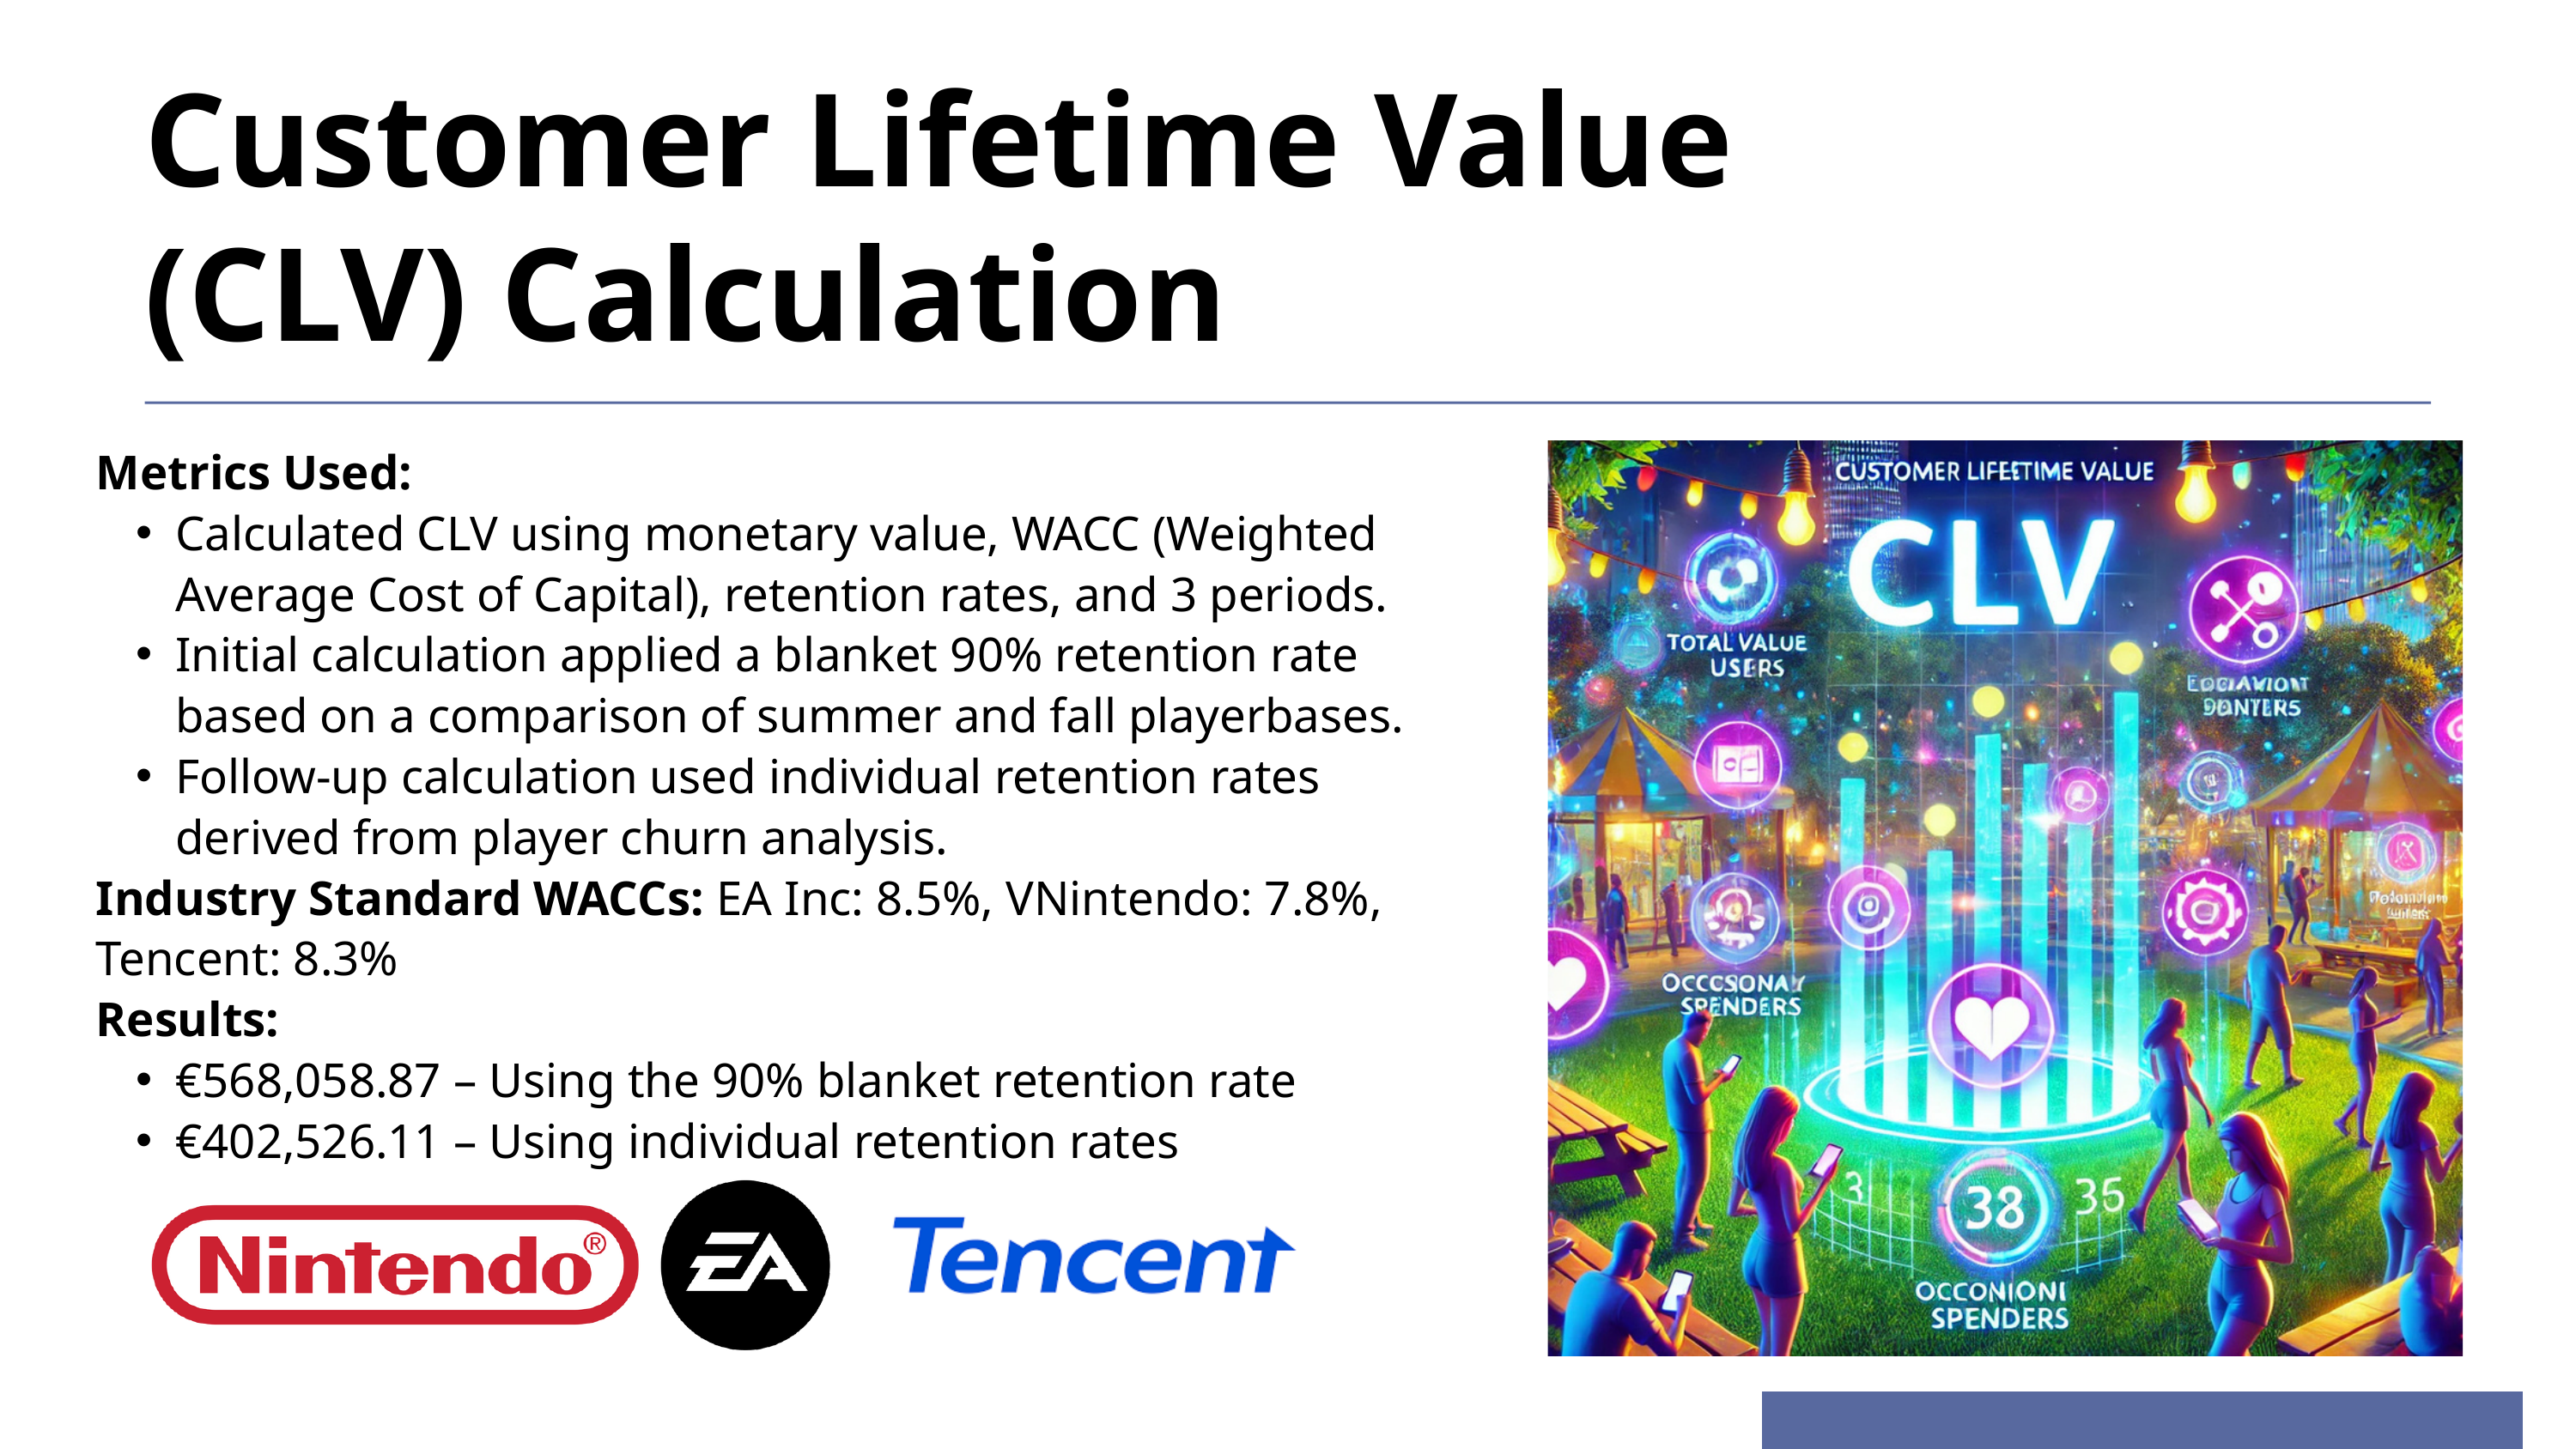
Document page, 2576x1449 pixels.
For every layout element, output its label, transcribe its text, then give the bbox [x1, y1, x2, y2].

text_box Metrics Used: Calculated CLV using monetary value, WACC (Weighted Average Cost of Capital), retention rates, and 3 periods. Initial calculation applied a blanket 90% retention rate based on a comparison of summer and fall playerbases. Follow-up calculation used individual retention rates derived from player churn analysis. Industry Standard WACCs: EA Inc: 8.5%, VNintendo: 7.8%, Tencent: 8.3% Results: €568,058.87 – Using the 90% blanket retention rate €402,526.11 – Using individual retention rates [95, 438, 1453, 1228]
text_box [1547, 440, 2464, 1356]
text_box [874, 1228, 1319, 1348]
text_box Customer Lifetime Value (CLV) Calculation [144, 58, 1763, 522]
text_box [144, 1228, 646, 1449]
text_box [567, 1228, 924, 1366]
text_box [1761, 1391, 2524, 1449]
